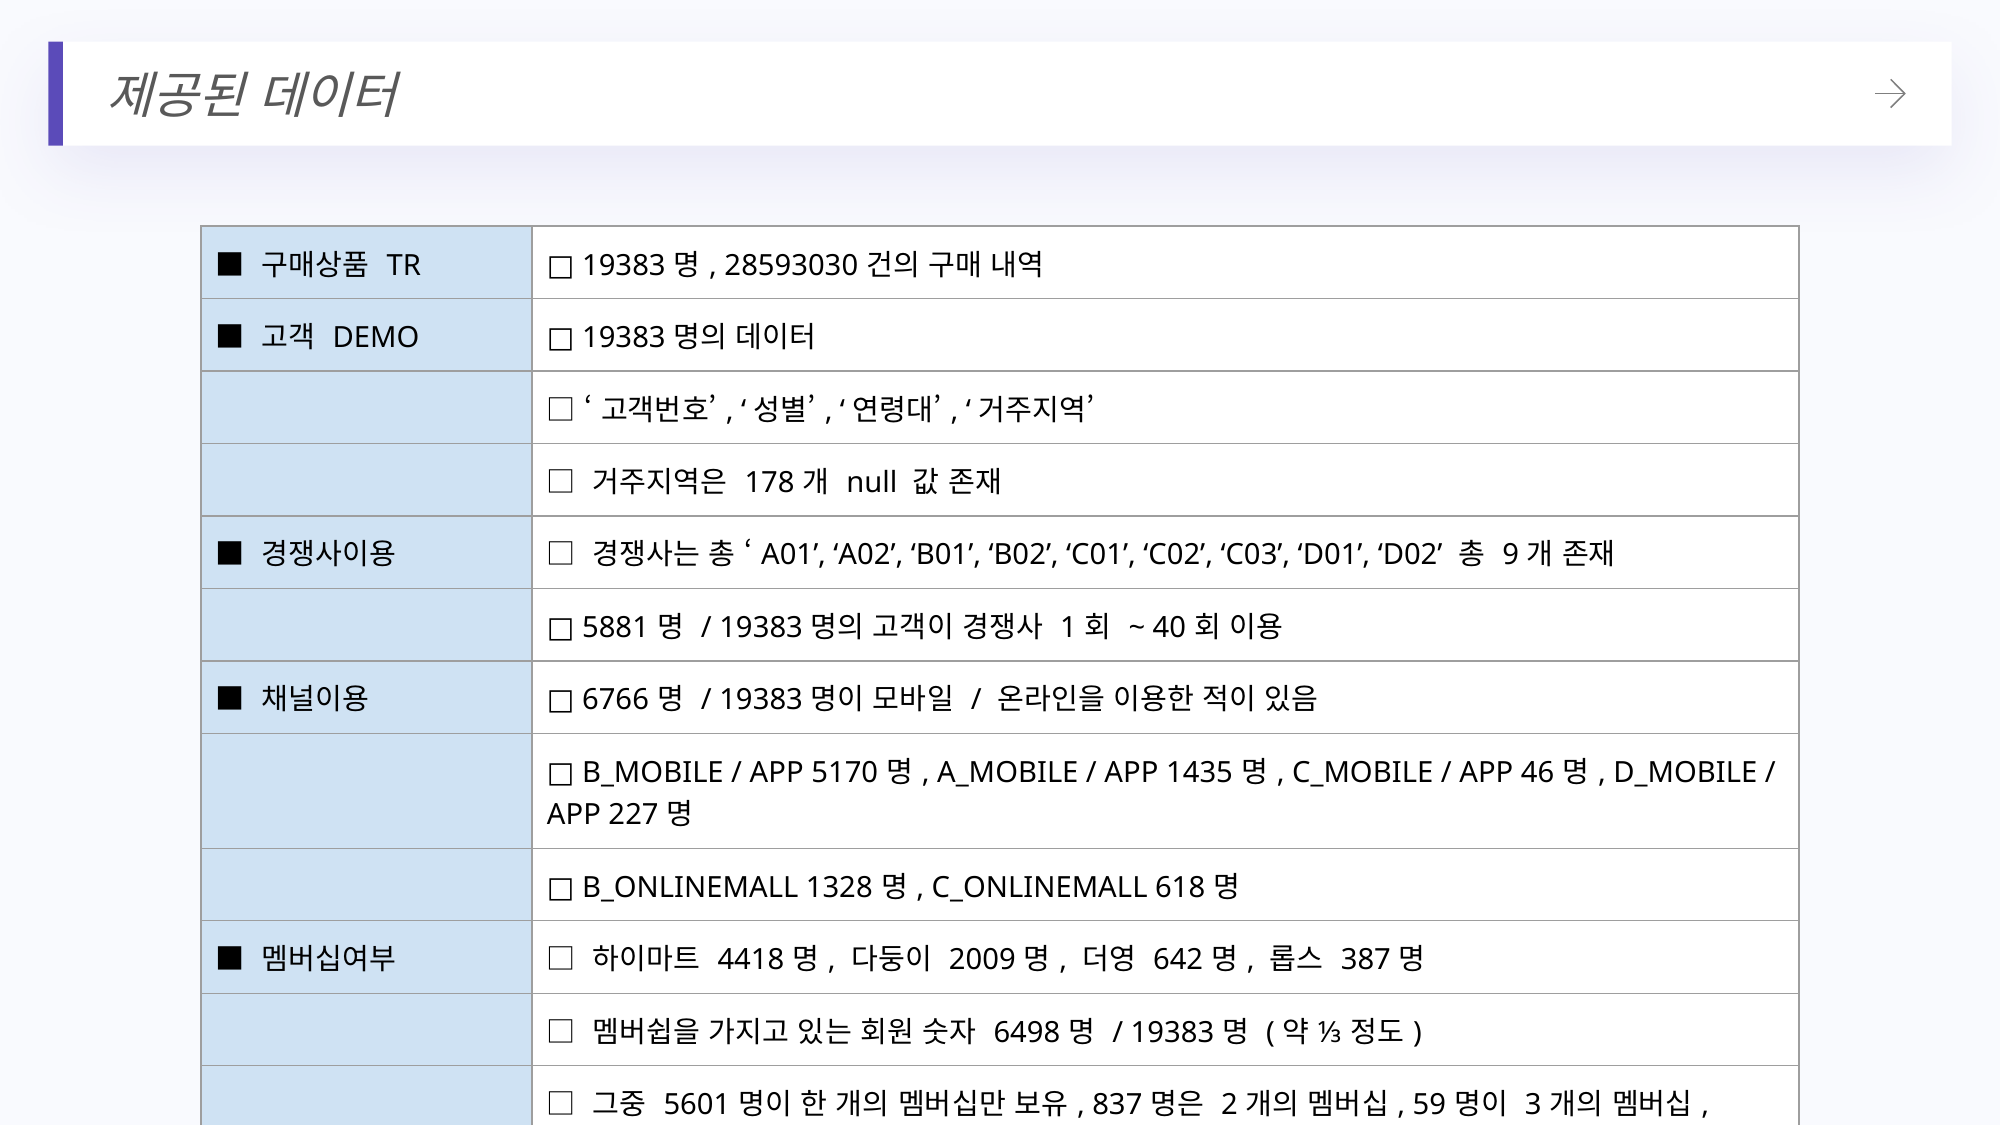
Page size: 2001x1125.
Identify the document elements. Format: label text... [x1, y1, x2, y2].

table_cell □ ‘고객번호’, ‘성별’, ‘연령대’, ‘거주지역’ [533, 372, 1798, 443]
table_header ■ 구매상품 TR [202, 227, 531, 298]
table_cell ■ 채널이용 [202, 662, 531, 733]
text_box [48, 41, 63, 146]
table_header □ 19383명, 28593030건의 구매 내역 [533, 227, 1798, 298]
table_cell [202, 372, 531, 443]
table_cell □ 6766명 / 19383명이 모바일 / 온라인을 이용한 적이 있음 [533, 662, 1798, 733]
table_cell ■ 고객 DEMO [202, 299, 531, 370]
table_cell ■ 경쟁사이용 [202, 517, 531, 588]
table_cell □ 19383명의 데이터 [533, 299, 1798, 370]
table_cell □ 그중 5601명이 한 개의 멤버십만 보유, 837명은 2개의 멤버십, 59명이 3개의 멤버십, 모든 멤버십을 보유한 사람은 1명 [533, 1066, 1798, 1125]
table_cell [202, 1066, 531, 1125]
table_cell □ 멤버쉽을 가지고 있는 회원 숫자 6498명 / 19383명 (약 ⅓ 정도) [533, 994, 1798, 1065]
table_cell □ B_ONLINEMALL 1328명, C_ONLINEMALL 618명 [533, 849, 1798, 920]
table_cell [202, 444, 531, 515]
table_cell [202, 589, 531, 660]
table_cell □ 5881명 / 19383명의 고객이 경쟁사 1회 ~ 40회 이용 [533, 589, 1798, 660]
table_cell [202, 734, 531, 848]
table_cell ■ 멤버십여부 [202, 921, 531, 993]
table_cell [202, 994, 531, 1065]
table_cell [202, 849, 531, 920]
table_cell □ 경쟁사는 총 ‘A01’, ‘A02’, ‘B01’, ‘B02’, ‘C01’, ‘C02’, ‘C03’, ‘D01’, ‘D02’ 총 9개 존재 [533, 517, 1798, 588]
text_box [1874, 79, 1905, 108]
text_box 제공된 데이터 [63, 41, 1952, 146]
table_cell □ 거주지역은 178개 null 값 존재 [533, 444, 1798, 515]
table_cell □ B_MOBILE / APP 5170명, A_MOBILE / APP 1435명, C_MOBILE / APP 46명, D_MOBILE / APP 227명 [533, 734, 1798, 848]
table_cell □ 하이마트 4418명, 다둥이 2009명, 더영 642명, 롭스 387명 [533, 921, 1798, 993]
